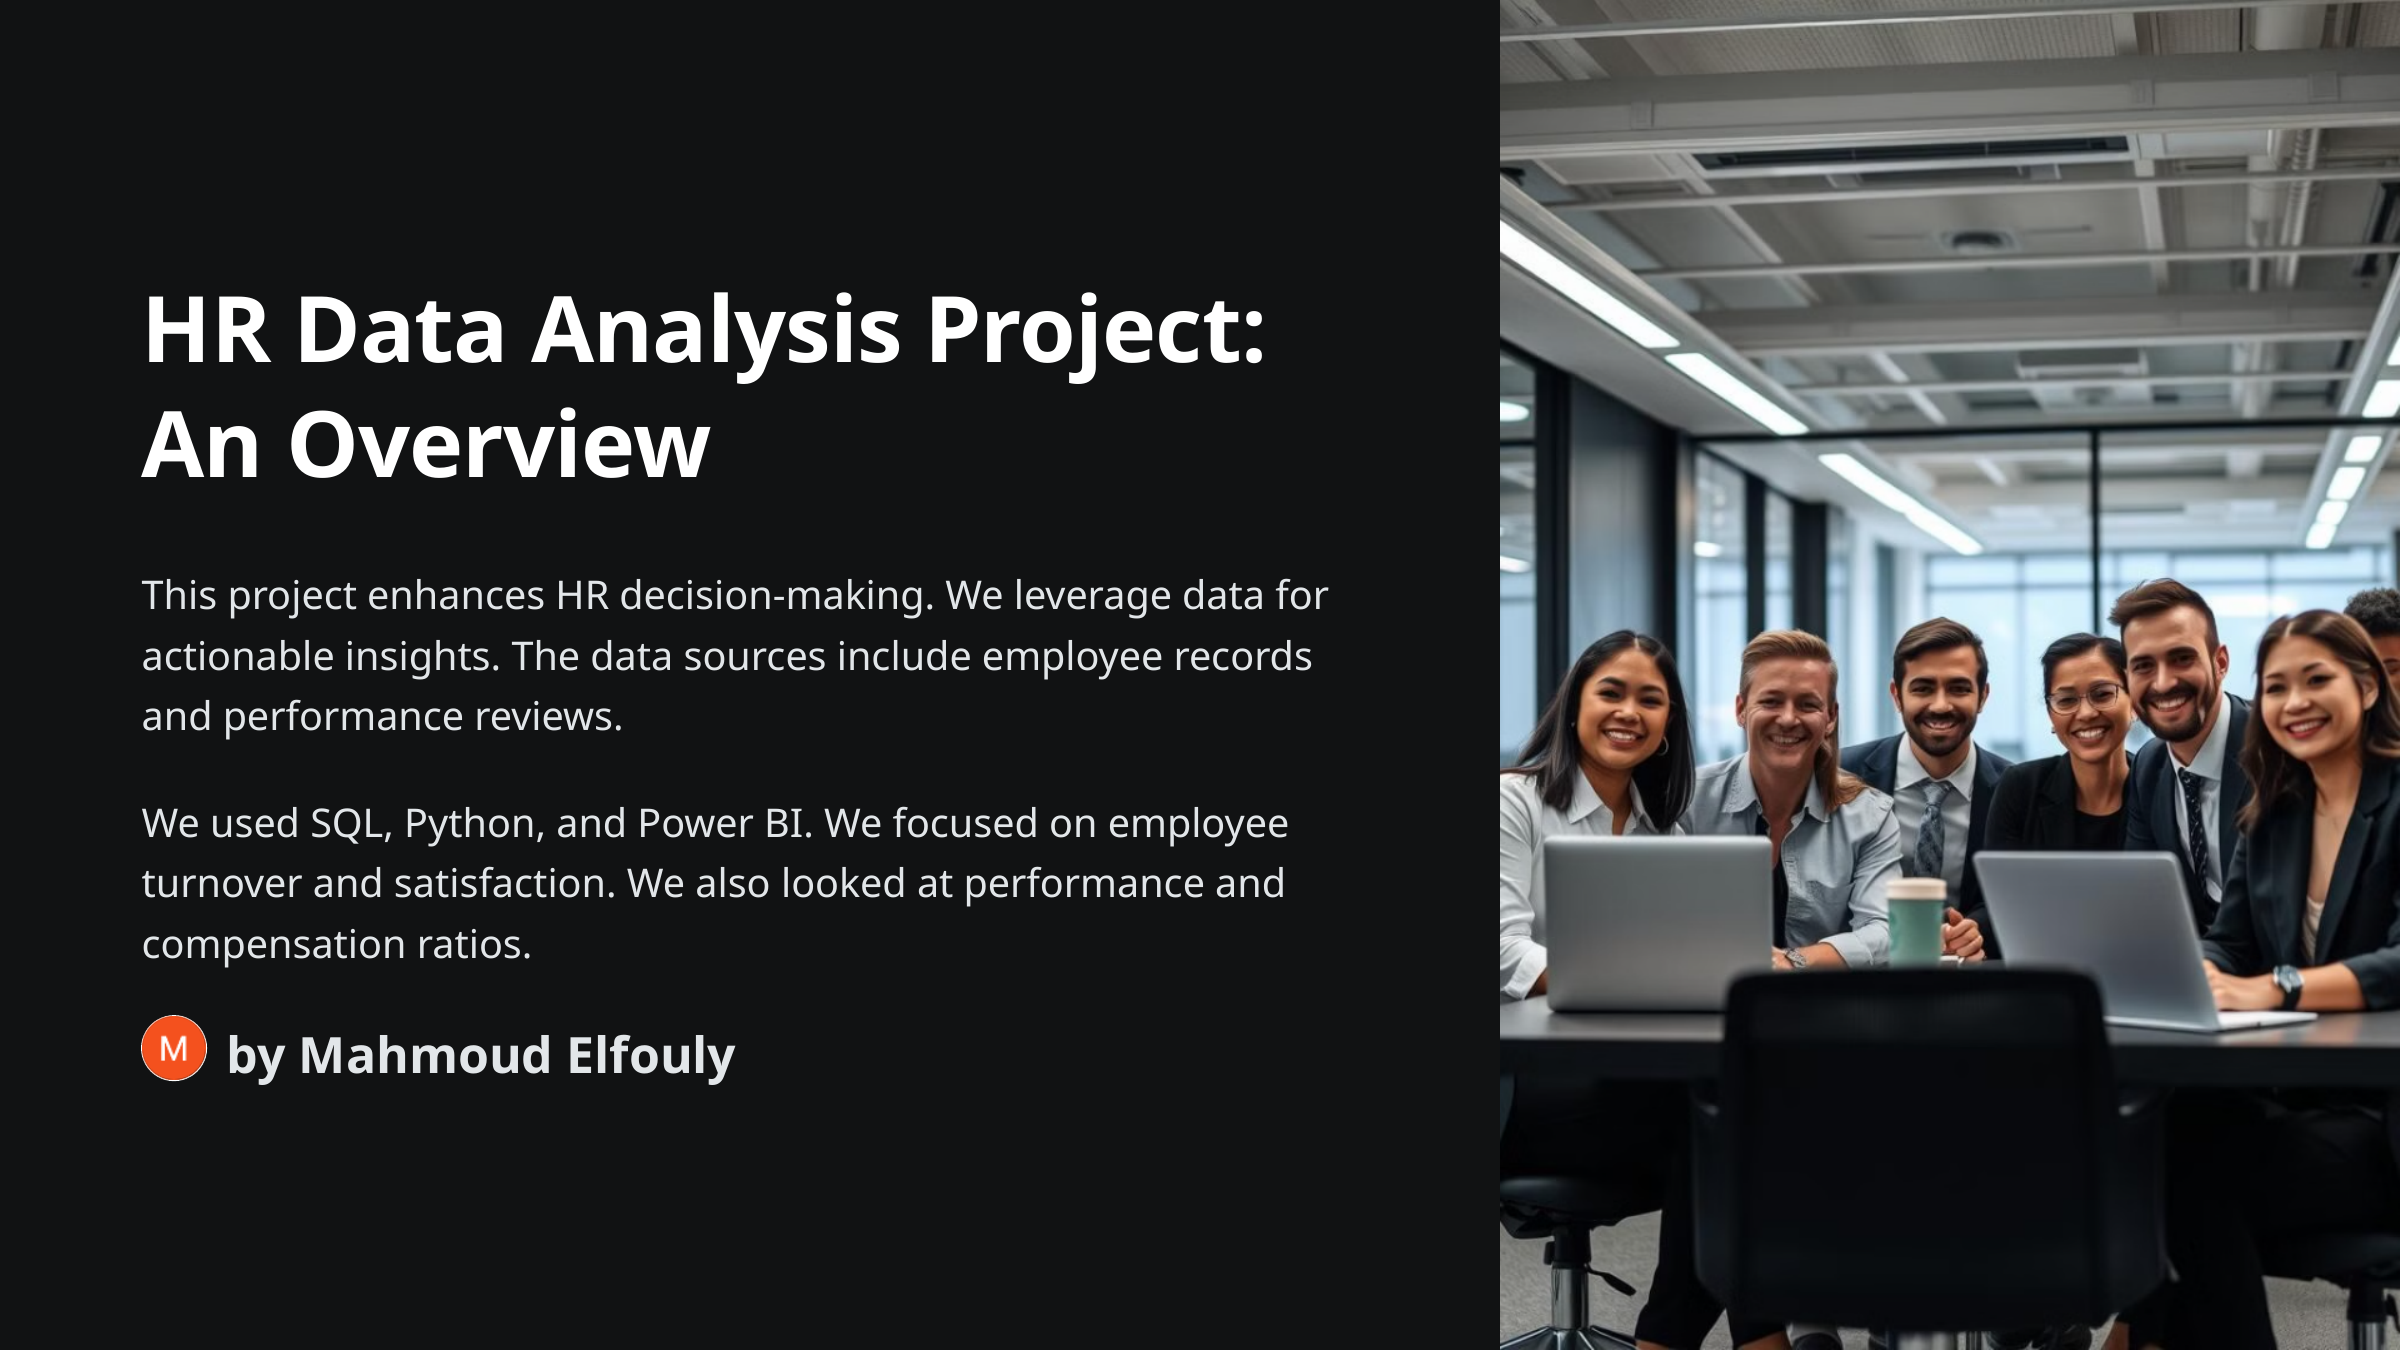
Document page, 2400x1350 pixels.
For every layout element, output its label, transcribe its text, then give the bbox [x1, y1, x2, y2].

picture [142, 1016, 206, 1080]
text_box by Mahmoud Elfouly [226, 1012, 682, 1084]
picture [1499, 0, 2400, 1350]
text_box HR Data Analysis Project: An Overview [141, 266, 1359, 497]
text_box We used SQL, Python, and Power BI. We focused on employee turnover and satisfaction. We also looked at performance and compensation ratios. [141, 784, 1359, 968]
text_box This project enhances HR decision-making. We leverage data for actionable insights. The data sources include employee records and performance reviews. [141, 557, 1359, 740]
